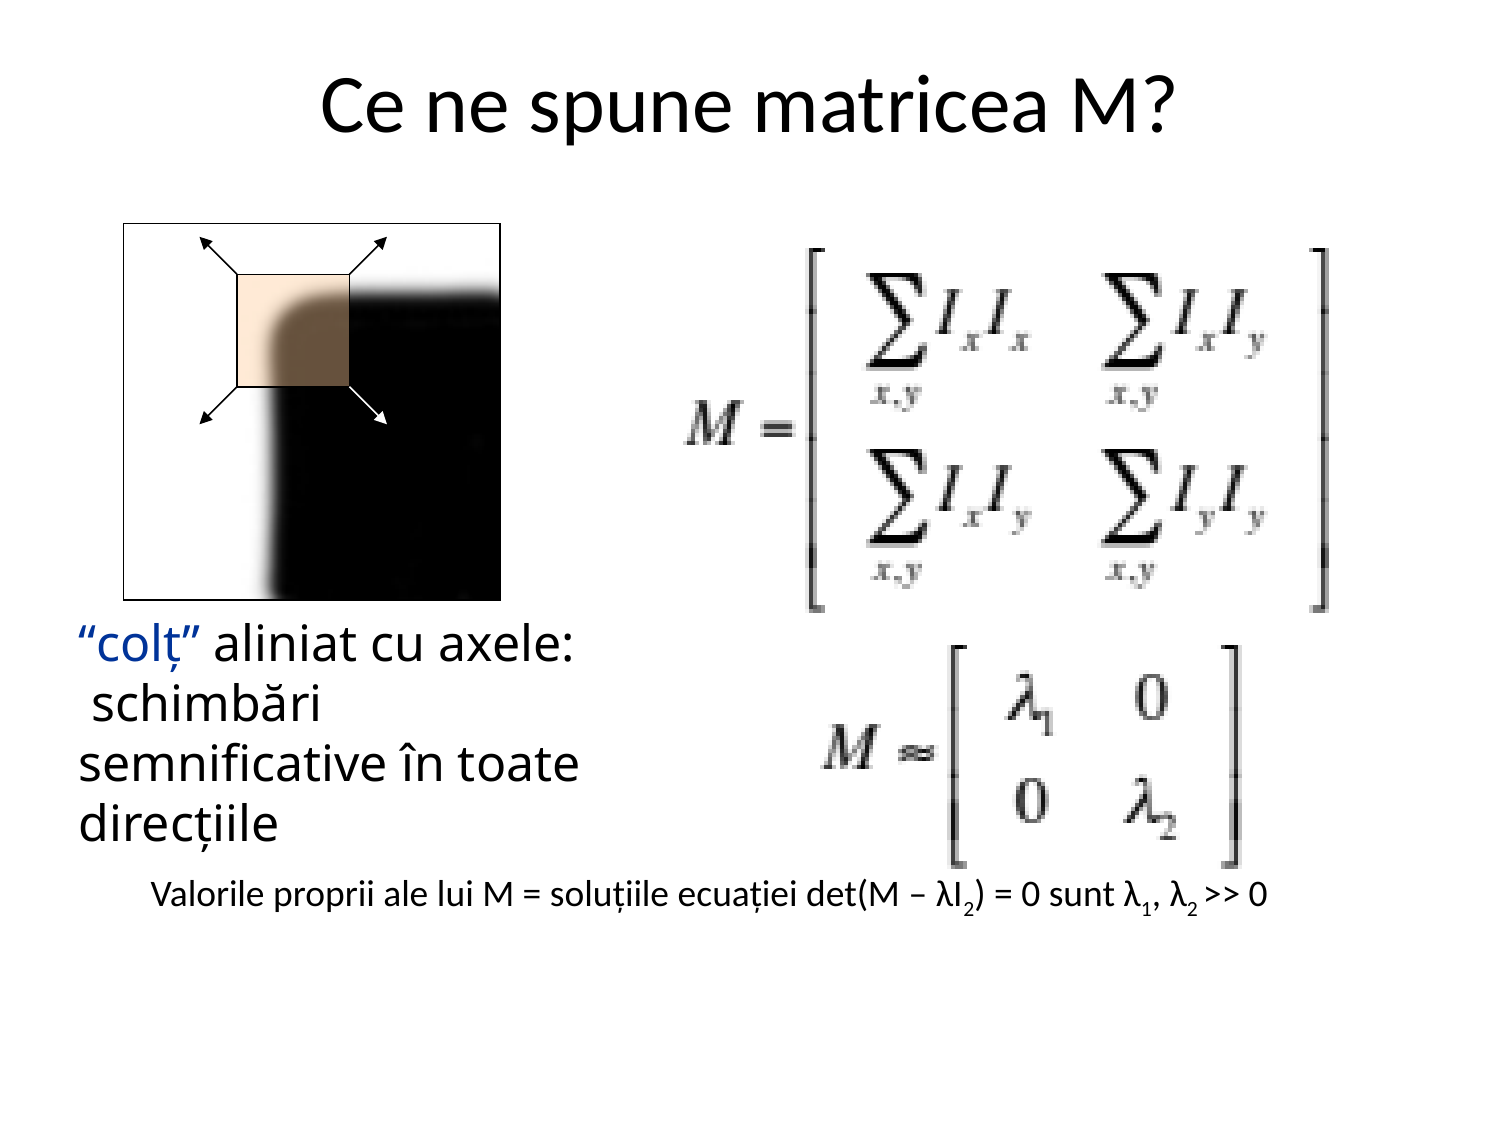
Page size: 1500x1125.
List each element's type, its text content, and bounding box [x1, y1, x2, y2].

text_box Valorile proprii ale lui M = soluțiile ecuației det(M – λI2) = 0 sunt λ1, λ2 >> 0 [135, 861, 1401, 928]
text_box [811, 633, 1267, 875]
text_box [674, 232, 1355, 618]
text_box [63, 223, 631, 802]
text_box Ce ne spune matricea M? [0, 5, 1500, 193]
